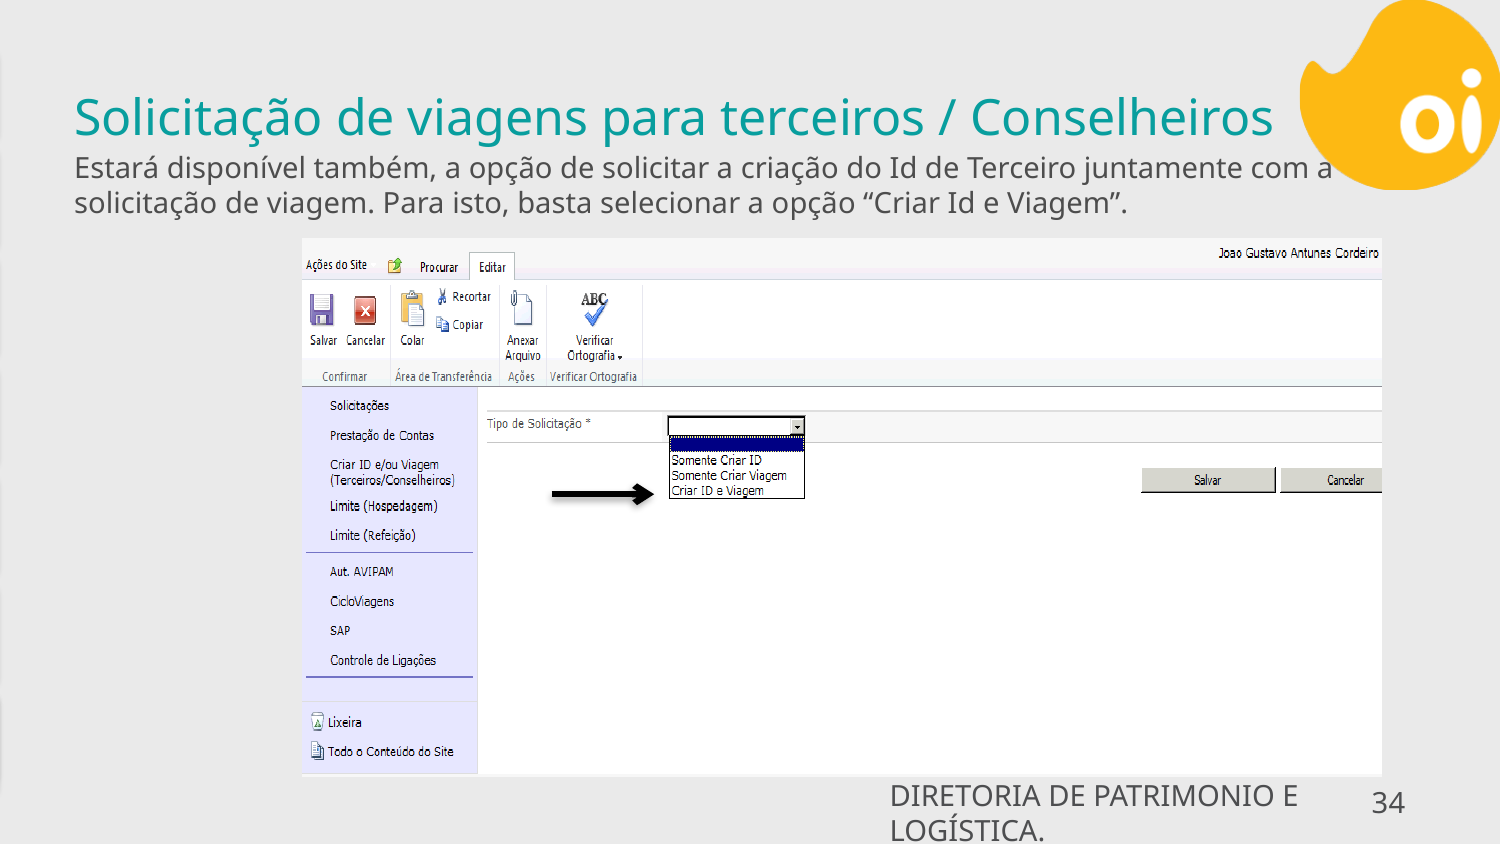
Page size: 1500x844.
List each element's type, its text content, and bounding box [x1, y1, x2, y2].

picture [1299, 0, 1500, 190]
text_box Estará disponível também, a opção de solicitar a criação do Id de Terceiro juntamente com a solicitação de viagem. Para isto, basta selecionar a opção “Criar Id e Viagem”. [74, 149, 1294, 192]
text_box DIRETORIA DE PATRIMONIO E LOGÍSTICA. [874, 787, 1350, 816]
text_box 34 [1356, 777, 1433, 823]
text_box Solicitação de viagens para terceiros / Conselheiros [74, 58, 1294, 129]
picture [301, 238, 1382, 778]
